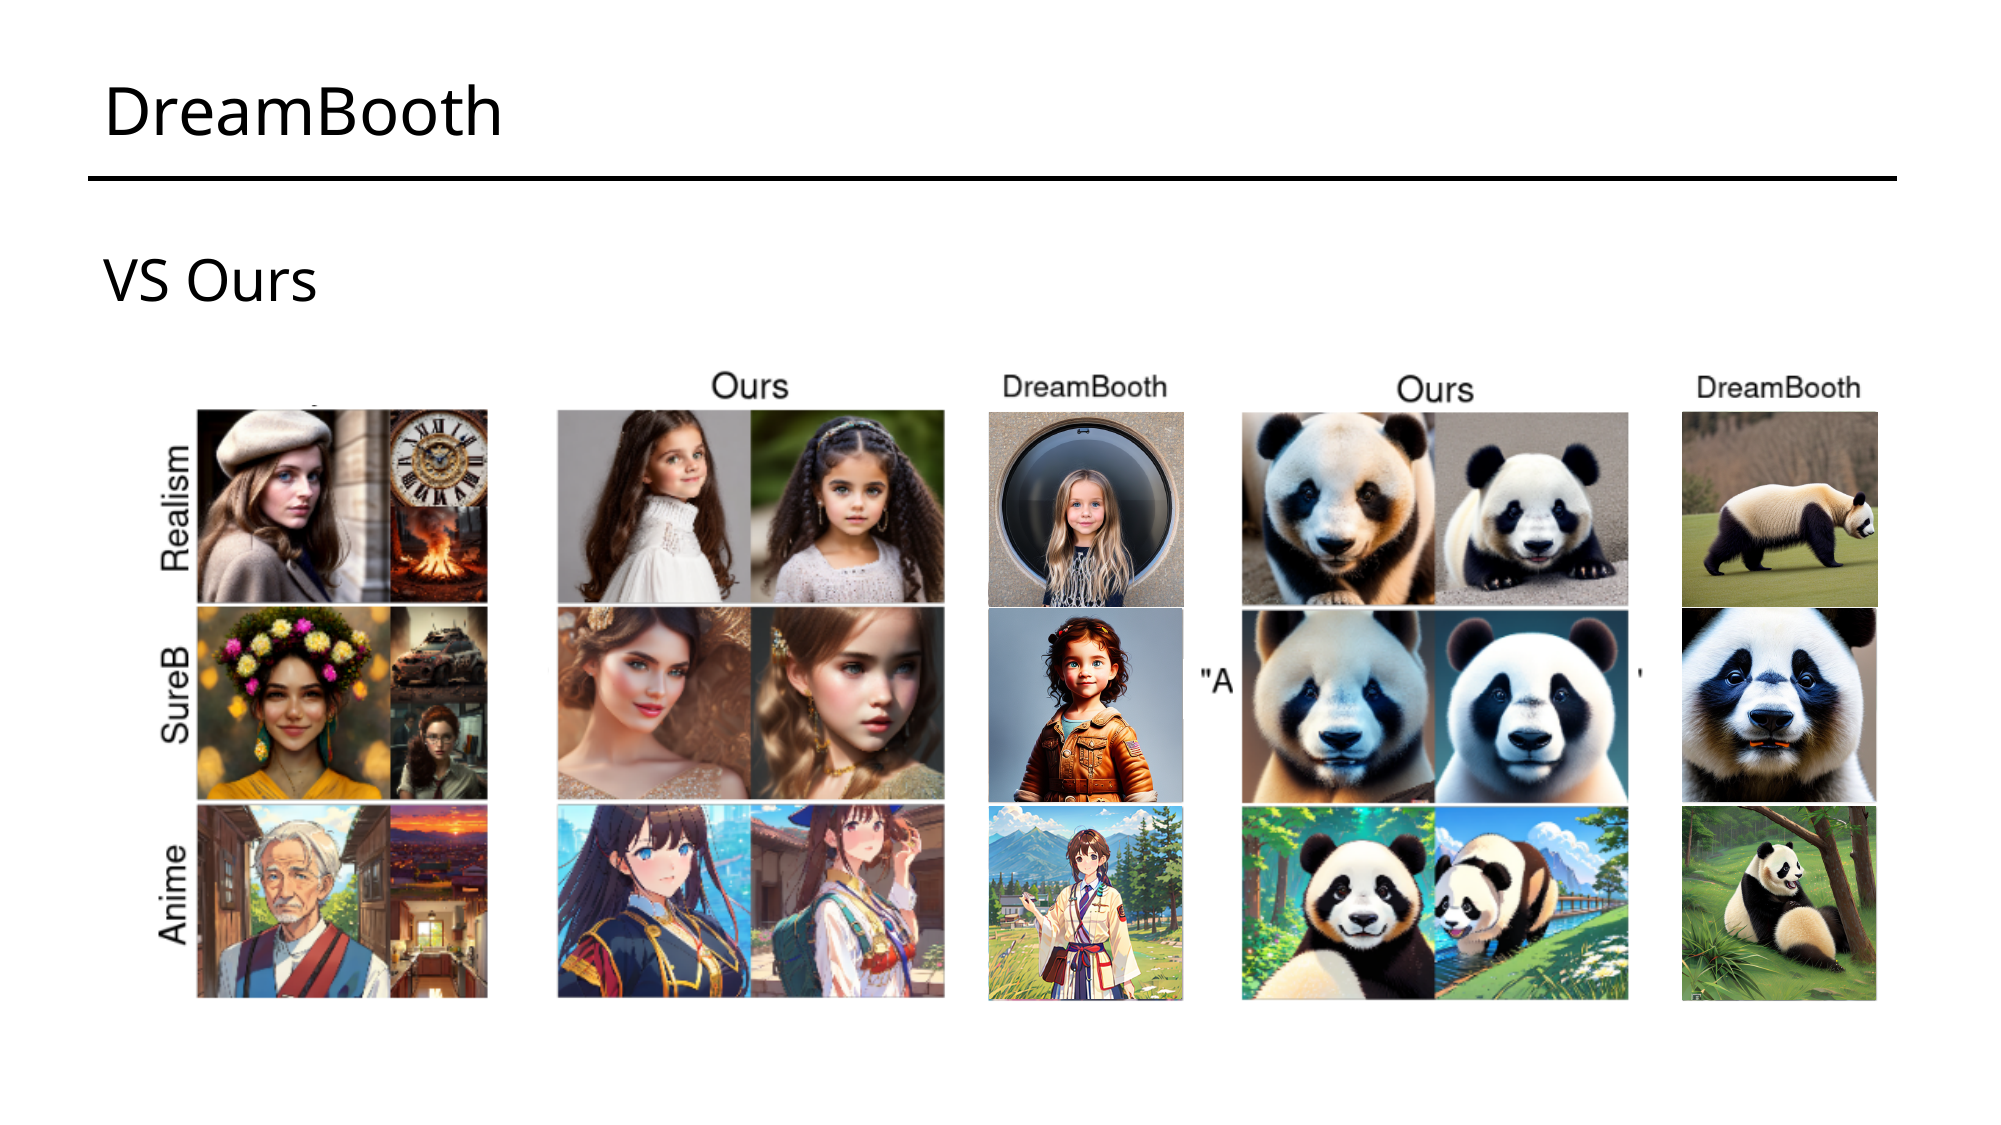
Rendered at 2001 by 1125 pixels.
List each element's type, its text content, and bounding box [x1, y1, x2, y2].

picture [970, 364, 1658, 1012]
picture [539, 365, 956, 1009]
text_box DreamBooth [88, 61, 1412, 157]
picture [151, 405, 491, 1006]
picture [1672, 362, 1885, 1012]
text_box VS Ours [88, 235, 1412, 321]
